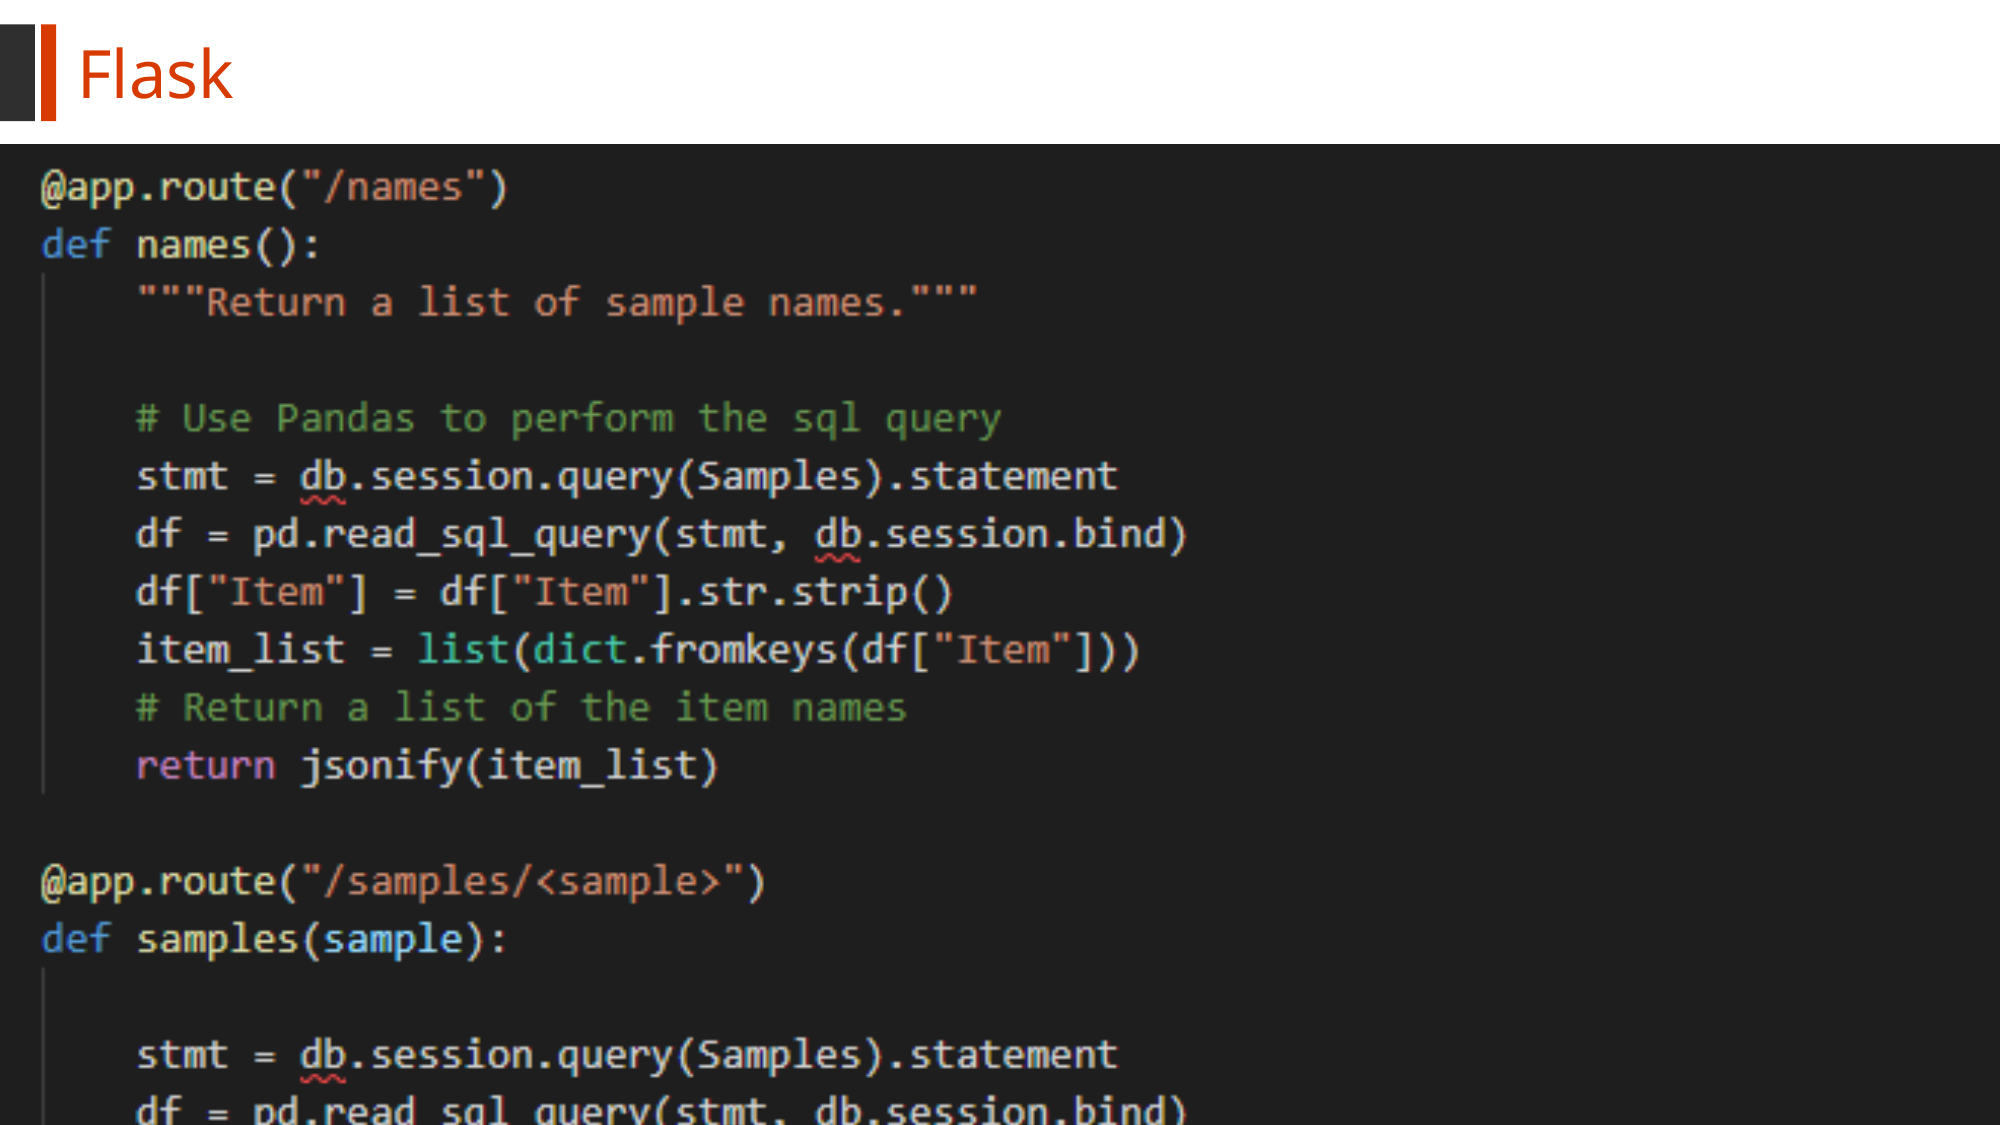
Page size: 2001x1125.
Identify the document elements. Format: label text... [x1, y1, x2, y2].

text_box Flask [62, 39, 1063, 119]
picture [0, 144, 2000, 1125]
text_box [0, 24, 57, 122]
